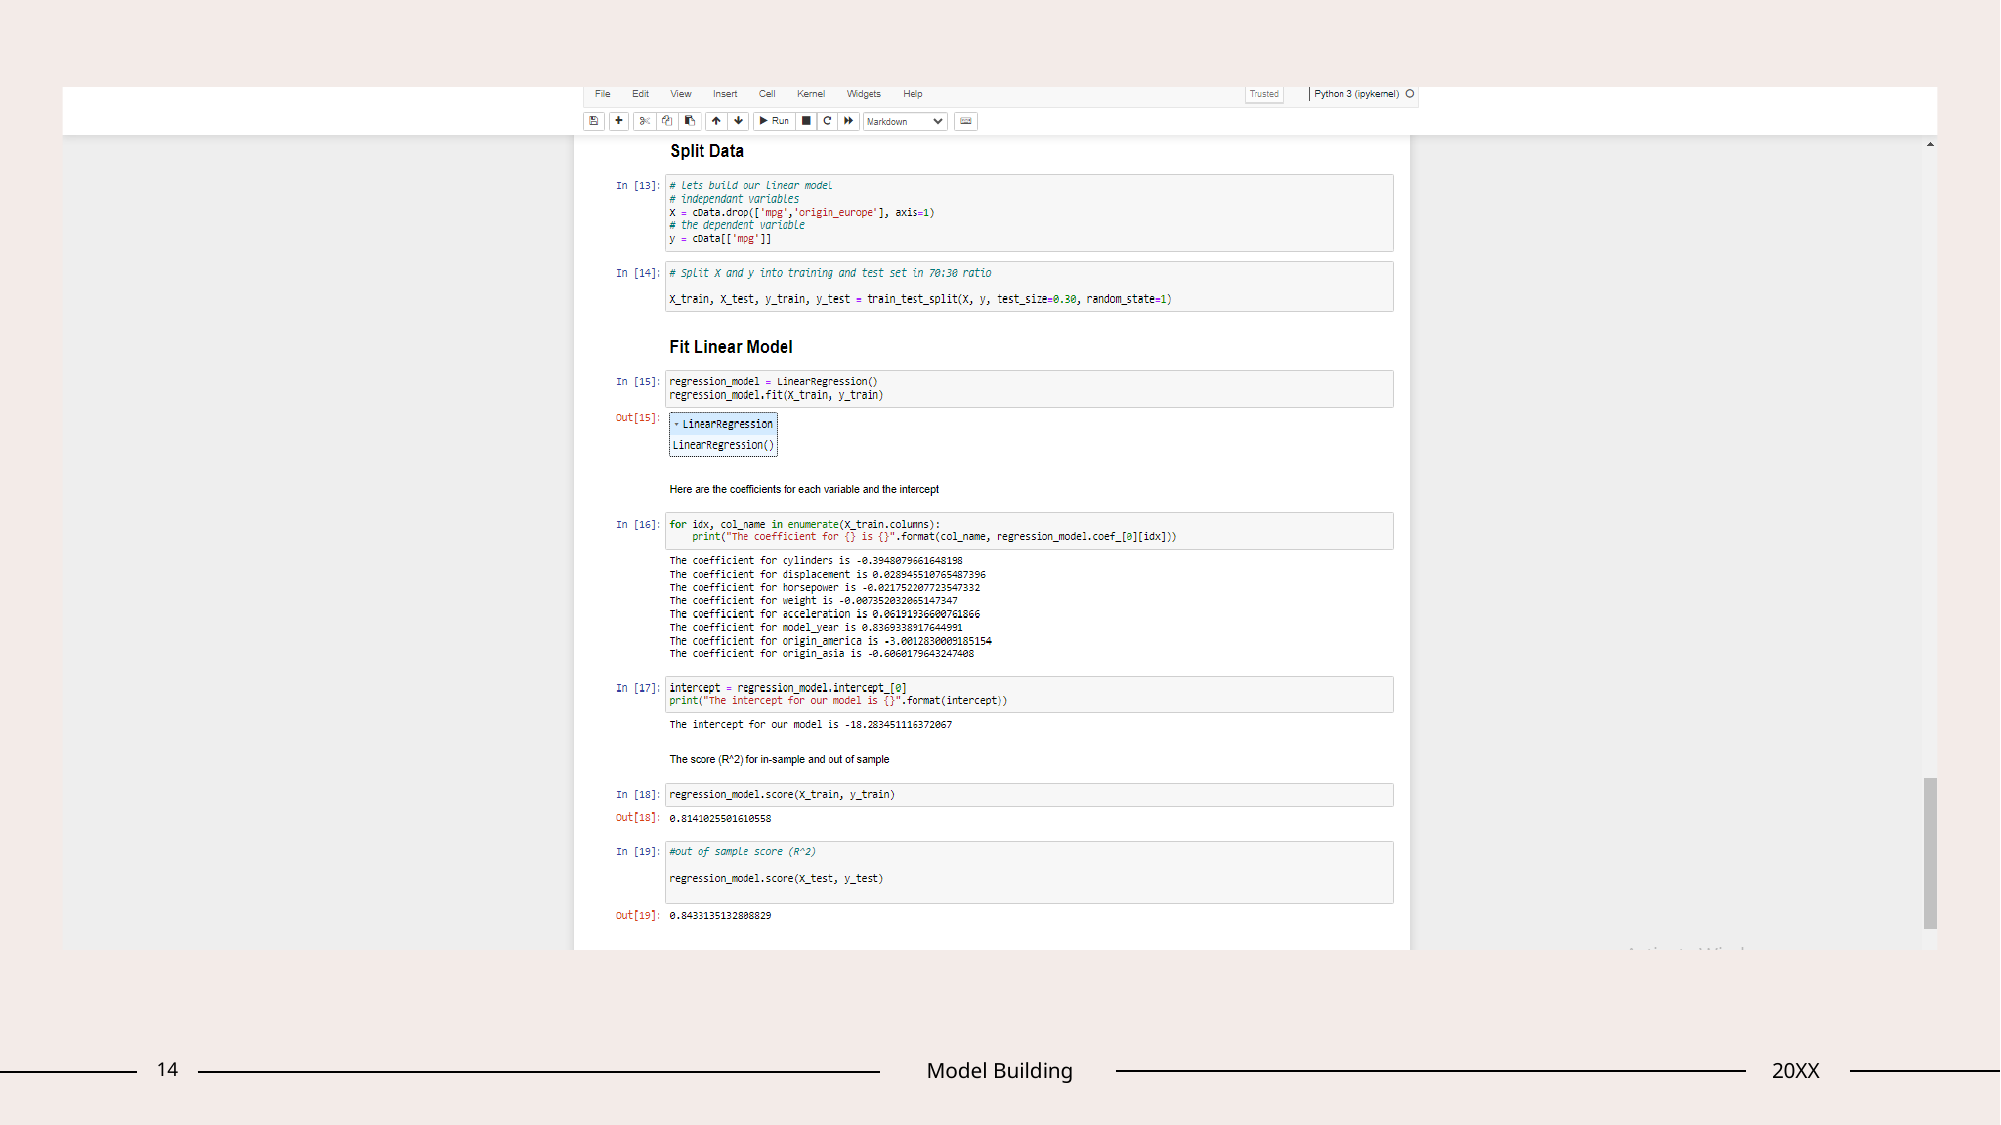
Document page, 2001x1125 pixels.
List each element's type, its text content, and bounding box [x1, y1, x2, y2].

picture [62, 87, 1938, 950]
slide_number 20XX [1743, 1050, 1849, 1091]
footer Model Building [879, 1050, 1120, 1091]
slide_number 14 [137, 1050, 198, 1091]
